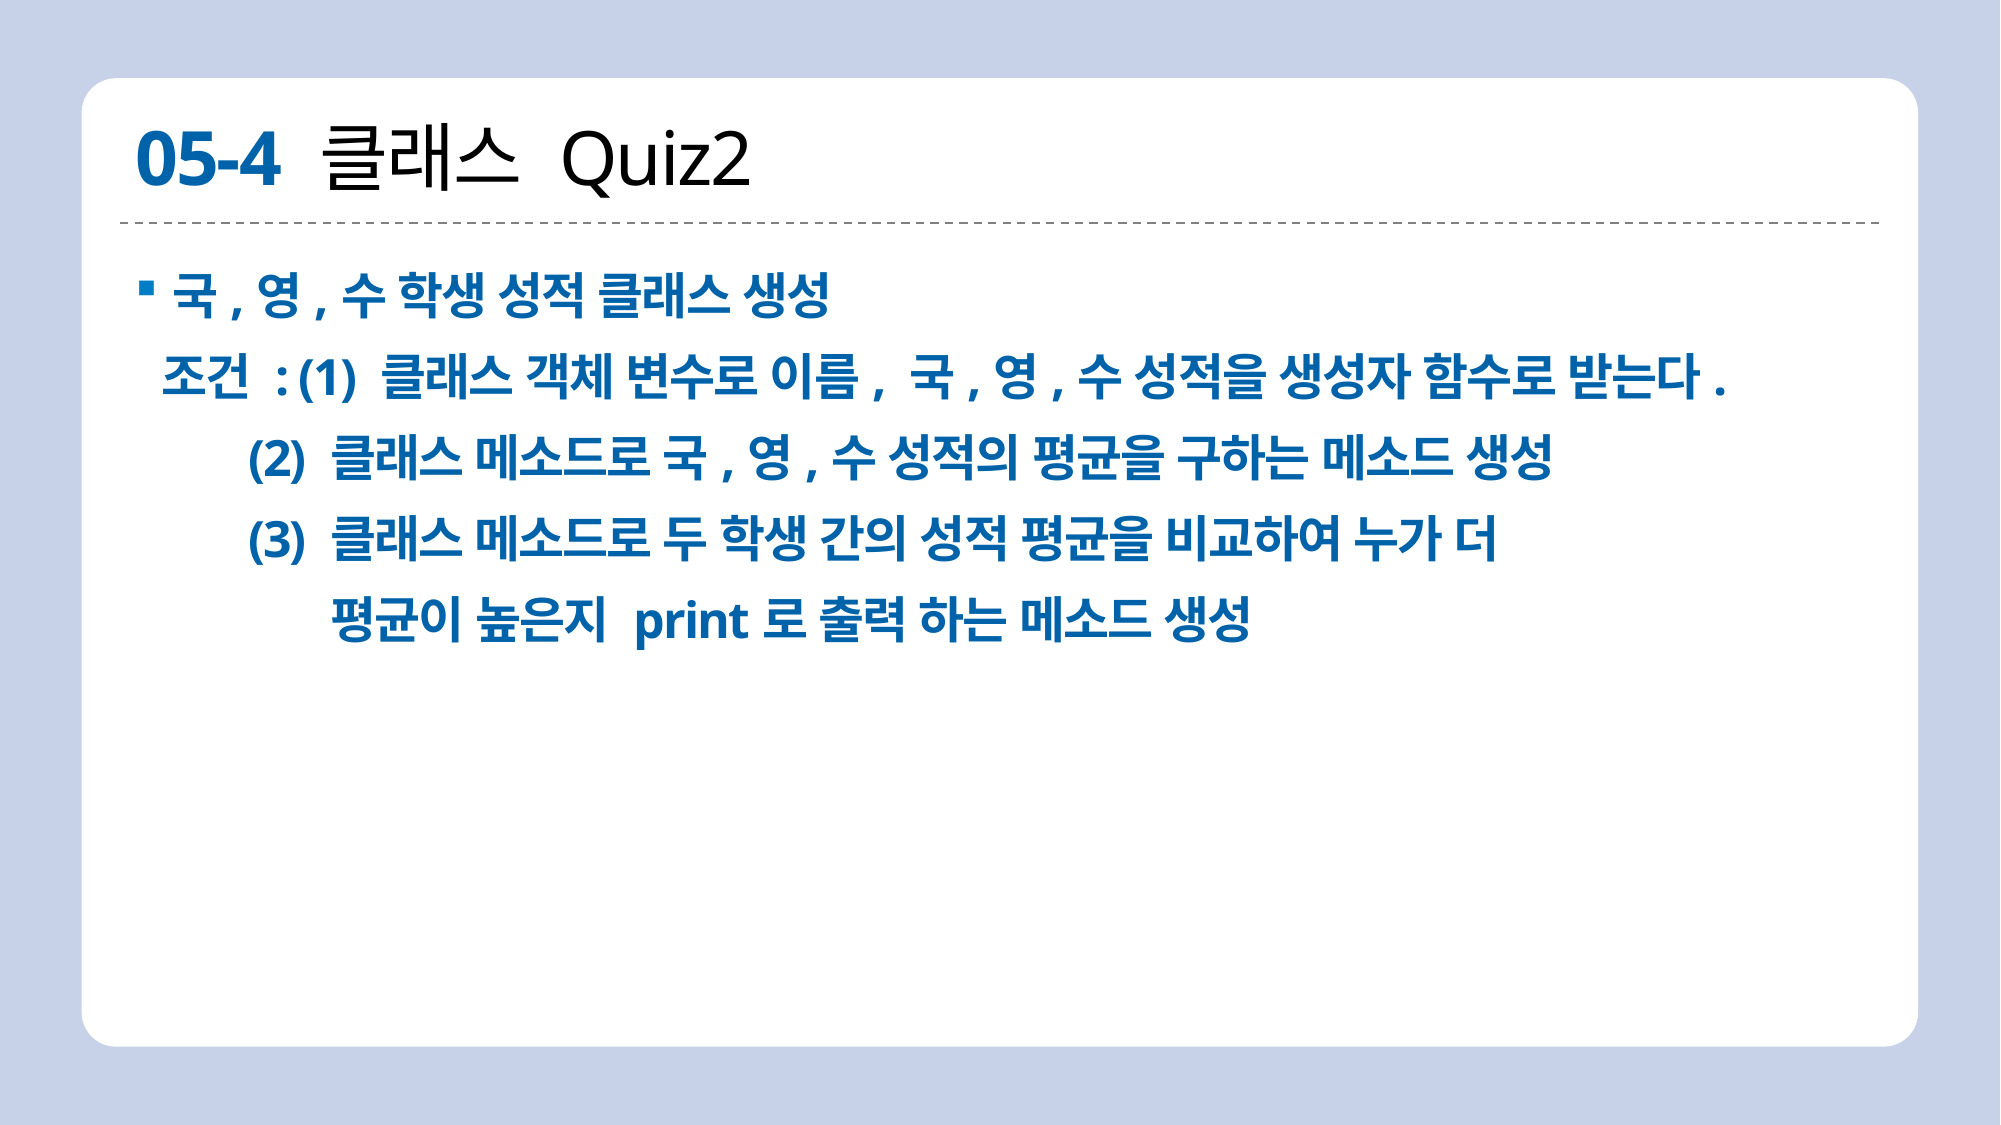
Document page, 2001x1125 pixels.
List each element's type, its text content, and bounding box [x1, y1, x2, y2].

list 국,영,수 학생 성적 클래스 생성 조건 : (1) 클래스 객체 변수로 이름, 국,영,수 성적을 생성자 함수로 받는다. (2) 클래스 메소드로 국,영,수 성적의 평균을 구하는 메소드 생성 (3) 클래스 메소드로 두 학생 간의 성적 평균을 비교하여 누가 더 평균이 높은지 print로 출력 하는 메소드 생성 [120, 257, 1880, 1009]
title 05-4 클래스 Quiz2 [120, 109, 1880, 209]
